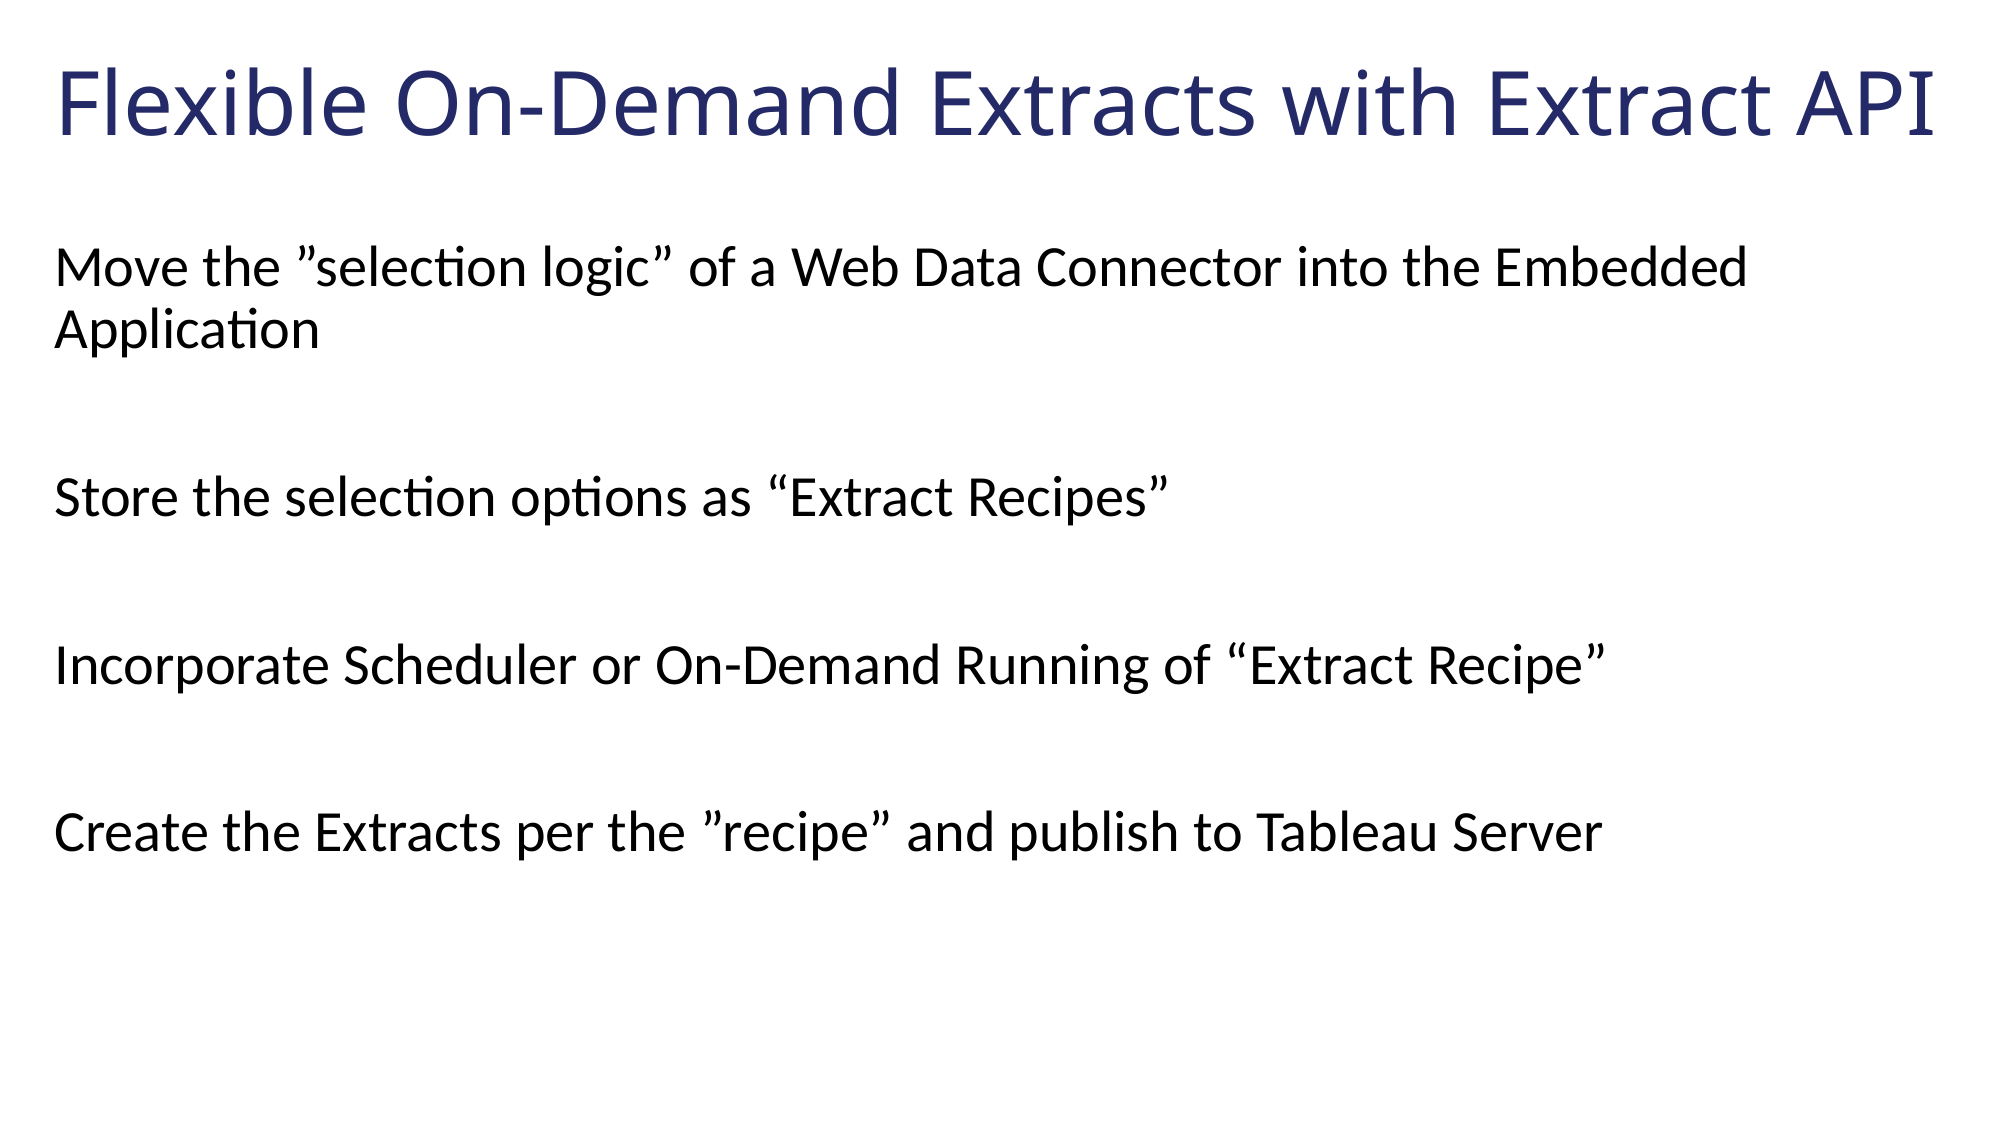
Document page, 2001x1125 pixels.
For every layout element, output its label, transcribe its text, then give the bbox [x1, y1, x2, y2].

list Move the ”selection logic” of a Web Data Connector into the Embedded Application Store the selection options as “Extract Recipes” Incorporate Scheduler or On-Demand Running of “Extract Recipe” Create the Extracts per the ”recipe” and publish to Tableau Server [39, 228, 1967, 936]
title Flexible On-Demand Extracts with Extract API [39, 38, 1967, 175]
